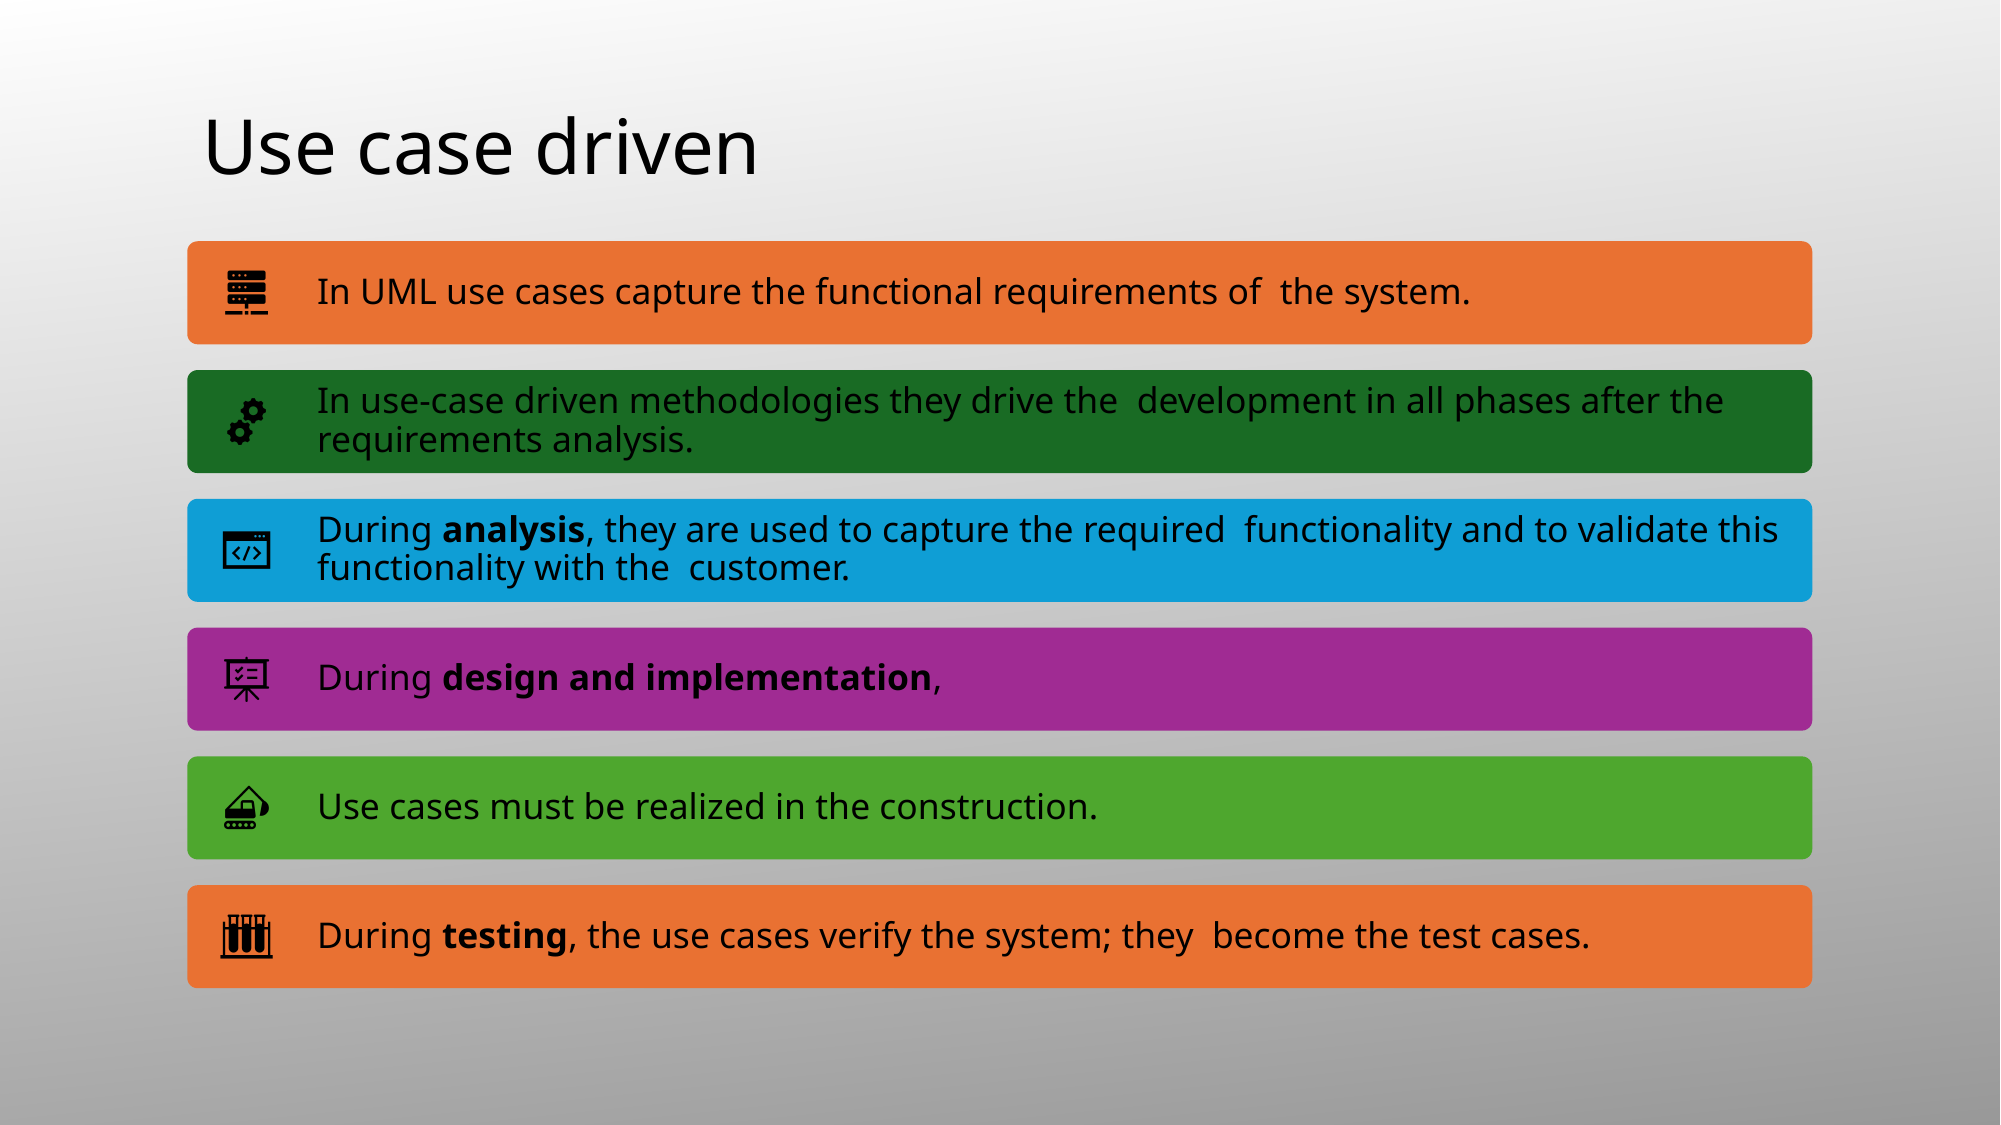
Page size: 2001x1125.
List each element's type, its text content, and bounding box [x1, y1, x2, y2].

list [186, 240, 1813, 989]
title Use case driven [187, 101, 1813, 200]
